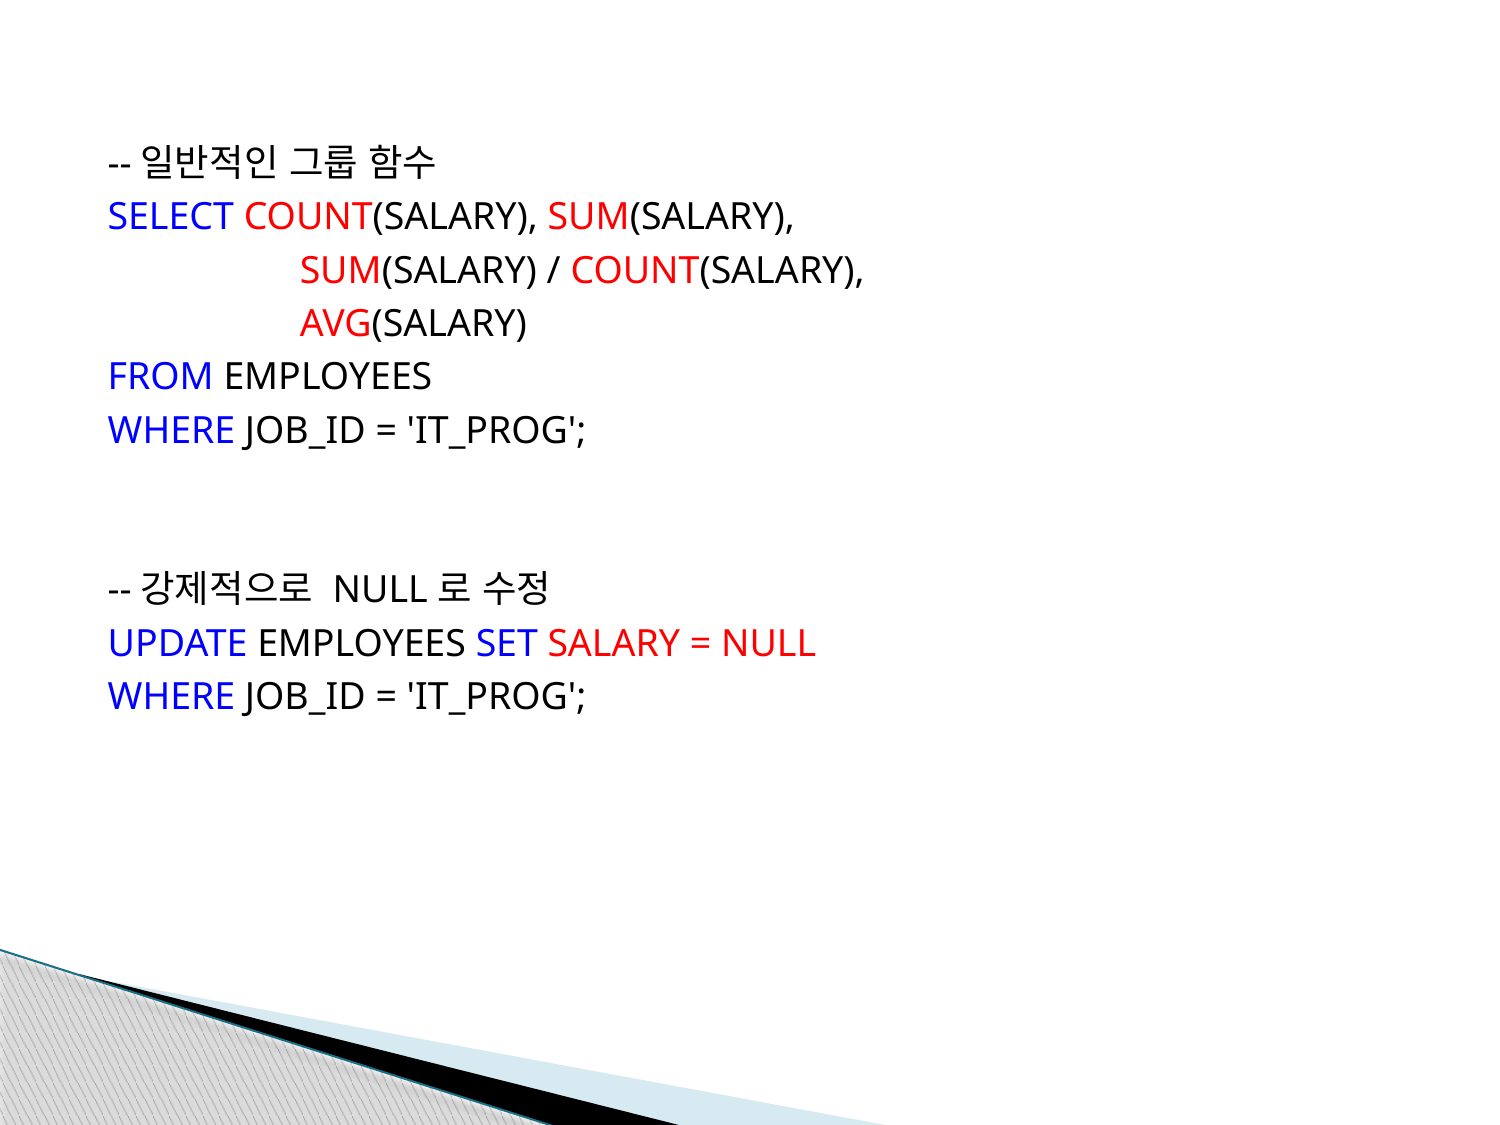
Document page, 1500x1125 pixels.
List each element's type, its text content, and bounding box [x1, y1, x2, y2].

list --일반적인 그룹 함수 SELECT COUNT(SALARY), SUM(SALARY), SUM(SALARY) / COUNT(SALARY), AVG(SALARY) FROM EMPLOYEES WHERE JOB_ID = 'IT_PROG'; --강제적으로 NULL로 수정 UPDATE EMPLOYEES SET SALARY = NULL WHERE JOB_ID = 'IT_PROG'; [75, 78, 1425, 986]
